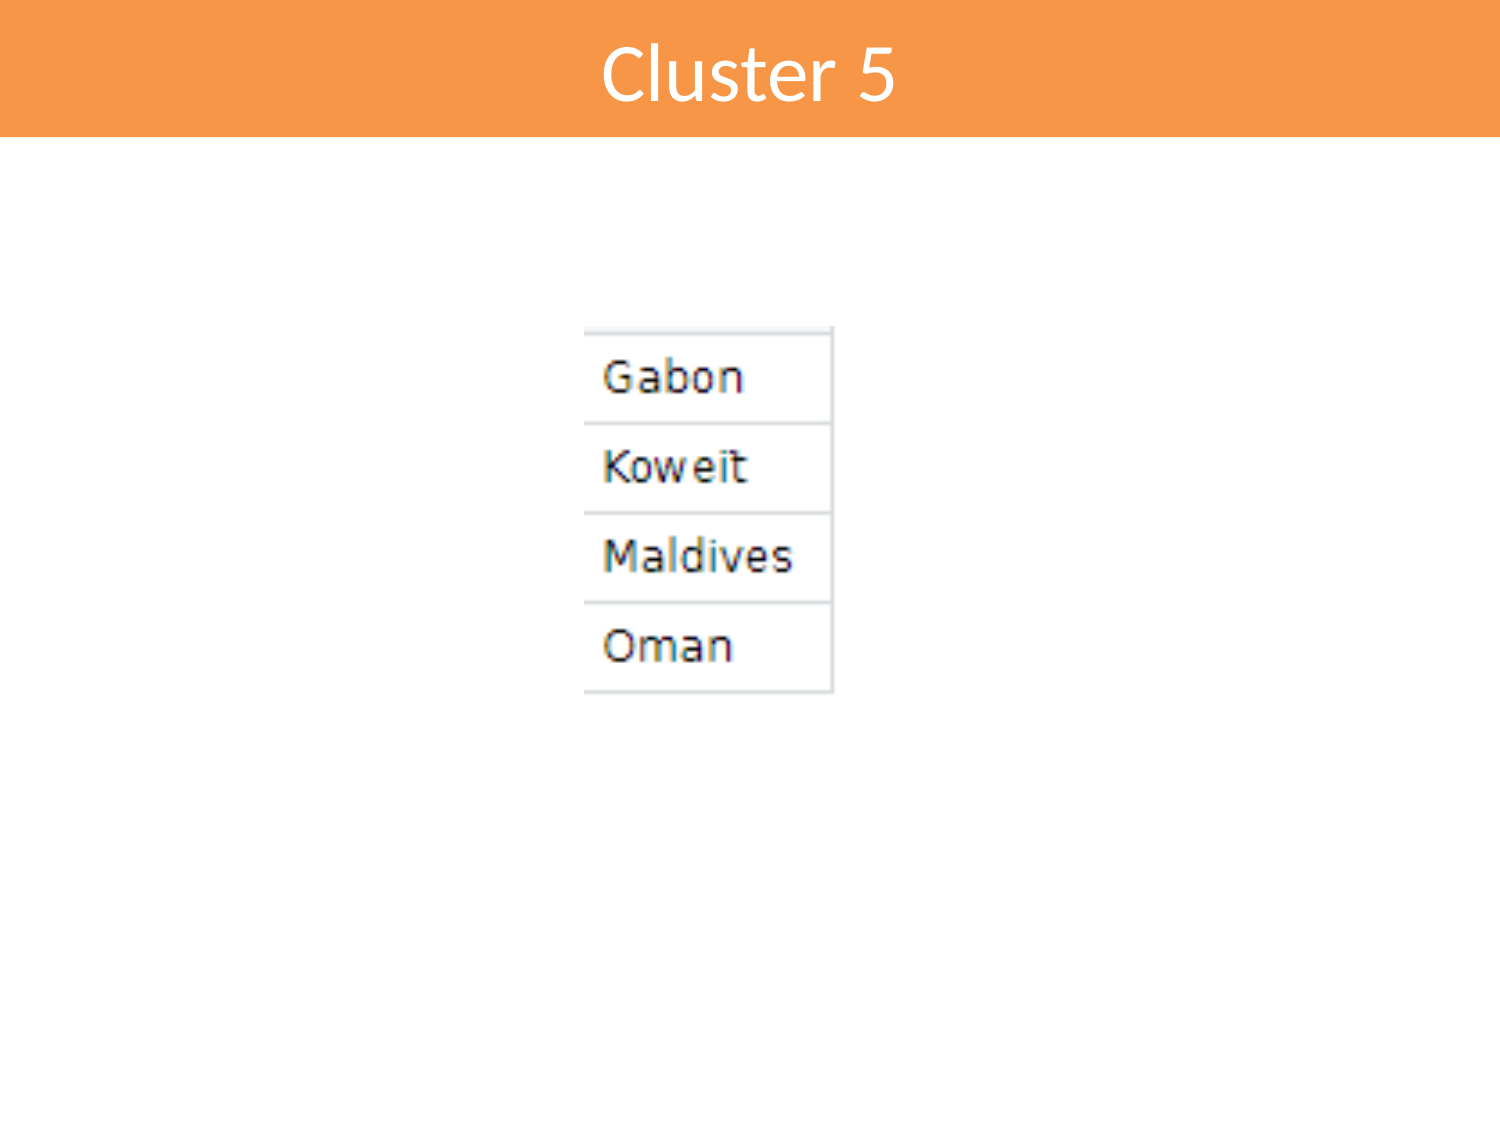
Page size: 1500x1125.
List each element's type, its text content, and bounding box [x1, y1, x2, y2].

text_box Cluster 5 [0, 0, 1500, 138]
picture [584, 325, 857, 706]
